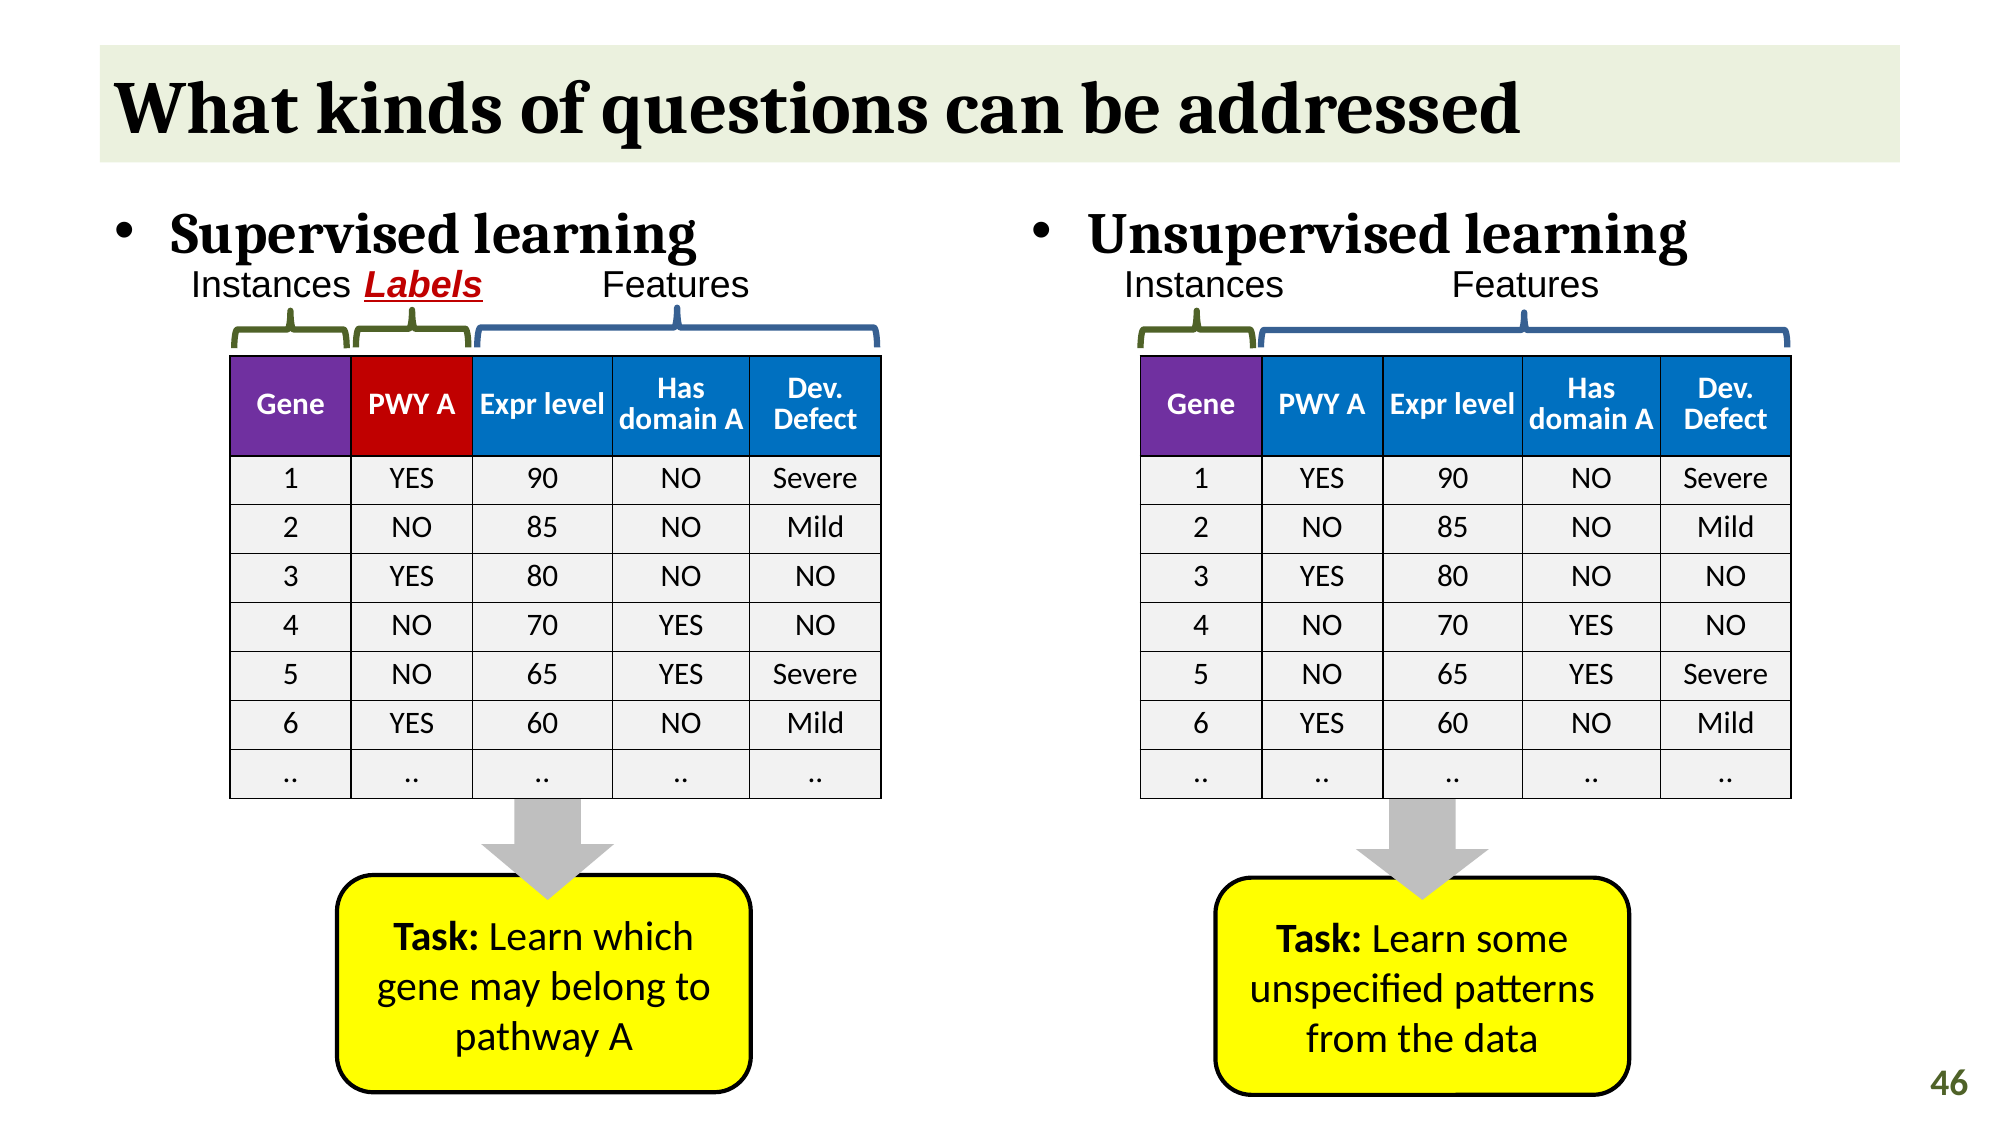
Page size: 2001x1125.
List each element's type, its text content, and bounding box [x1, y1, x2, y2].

table_cell 65 [1384, 652, 1522, 700]
table_cell Severe [1661, 652, 1790, 700]
table_cell Mild [750, 701, 880, 749]
table_header Dev. Defect [1661, 357, 1790, 455]
table_cell Mild [1661, 505, 1790, 553]
table_cell YES [352, 554, 472, 602]
table_cell NO [1523, 457, 1660, 504]
table_header PWY A [1263, 357, 1382, 455]
table_cell 60 [1384, 701, 1522, 749]
table_cell NO [1263, 652, 1382, 700]
table_cell Severe [1661, 457, 1790, 504]
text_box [174, 252, 878, 349]
table_cell NO [1263, 603, 1382, 651]
text_box Task: Learn which gene may belong to pathway A [336, 1066, 752, 1095]
table_cell .. [1523, 750, 1660, 798]
table_cell 85 [473, 505, 612, 553]
table_cell 4 [231, 603, 350, 651]
table_header Gene [231, 357, 350, 455]
table_cell 3 [231, 554, 350, 602]
table_cell 2 [231, 505, 350, 553]
table_cell Severe [750, 457, 880, 504]
table_cell 70 [1384, 603, 1522, 651]
table_cell .. [750, 750, 880, 798]
table_cell YES [352, 457, 472, 504]
table_cell 80 [473, 554, 612, 602]
table_cell Mild [1661, 701, 1790, 749]
table_cell YES [1263, 554, 1382, 602]
table_cell NO [613, 554, 749, 602]
table_cell NO [1523, 554, 1660, 602]
table_cell .. [1263, 750, 1382, 798]
table_cell NO [613, 701, 749, 749]
table_header Has domain A [613, 357, 749, 455]
table_cell NO [1661, 554, 1790, 602]
table_cell 6 [1141, 701, 1261, 749]
table_header Expr level [473, 357, 612, 455]
table_cell 1 [231, 457, 350, 504]
table_cell NO [1263, 505, 1382, 553]
table_header Expr level [1384, 357, 1522, 455]
table_cell .. [613, 750, 749, 798]
table_cell YES [613, 652, 749, 700]
table_cell YES [1523, 603, 1660, 651]
table_cell 5 [231, 652, 350, 700]
table_cell NO [1523, 701, 1660, 749]
table_cell YES [1523, 652, 1660, 700]
table_cell 1 [1141, 457, 1261, 504]
table_cell NO [352, 505, 472, 553]
table_cell YES [352, 701, 472, 749]
list Unsupervised learning [1016, 187, 1901, 1066]
table_cell 65 [473, 652, 612, 700]
table_cell .. [1141, 750, 1261, 798]
table_cell 2 [1141, 505, 1261, 553]
table_cell .. [1384, 750, 1522, 798]
table_cell .. [231, 750, 350, 798]
table_cell Severe [750, 652, 880, 700]
table_cell NO [613, 457, 749, 504]
table_cell .. [473, 750, 612, 798]
table_cell YES [1263, 457, 1382, 504]
table_cell 4 [1141, 603, 1261, 651]
table_cell 90 [473, 457, 612, 504]
table_cell 70 [473, 603, 612, 651]
table_header Gene [1141, 357, 1261, 455]
table_header Has domain A [1523, 357, 1660, 455]
table_cell Mild [750, 505, 880, 553]
table_cell NO [750, 603, 880, 651]
table_cell 85 [1384, 505, 1522, 553]
table_cell 60 [473, 701, 612, 749]
text_box Task: Learn some unspecified patterns from the data [1214, 1066, 1631, 1097]
table_cell YES [613, 603, 749, 651]
table_cell NO [352, 603, 472, 651]
table_cell NO [750, 554, 880, 602]
table_cell 6 [231, 701, 350, 749]
list Supervised learning [99, 187, 984, 1066]
table_cell .. [1661, 750, 1790, 798]
table_header PWY A [352, 357, 472, 455]
table_cell YES [1263, 701, 1382, 749]
table_cell 5 [1141, 652, 1261, 700]
table_cell 90 [1384, 457, 1522, 504]
table_cell .. [352, 750, 472, 798]
table_cell NO [352, 652, 472, 700]
table_cell NO [613, 505, 749, 553]
slide_number 46 [1883, 1050, 1984, 1110]
table_header Dev. Defect [750, 357, 880, 455]
table_cell NO [1661, 603, 1790, 651]
title What kinds of questions can be addressed [99, 44, 1901, 163]
table_cell 80 [1384, 554, 1522, 602]
table_cell NO [1523, 505, 1660, 553]
table_cell 3 [1141, 554, 1261, 602]
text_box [1107, 252, 1788, 349]
